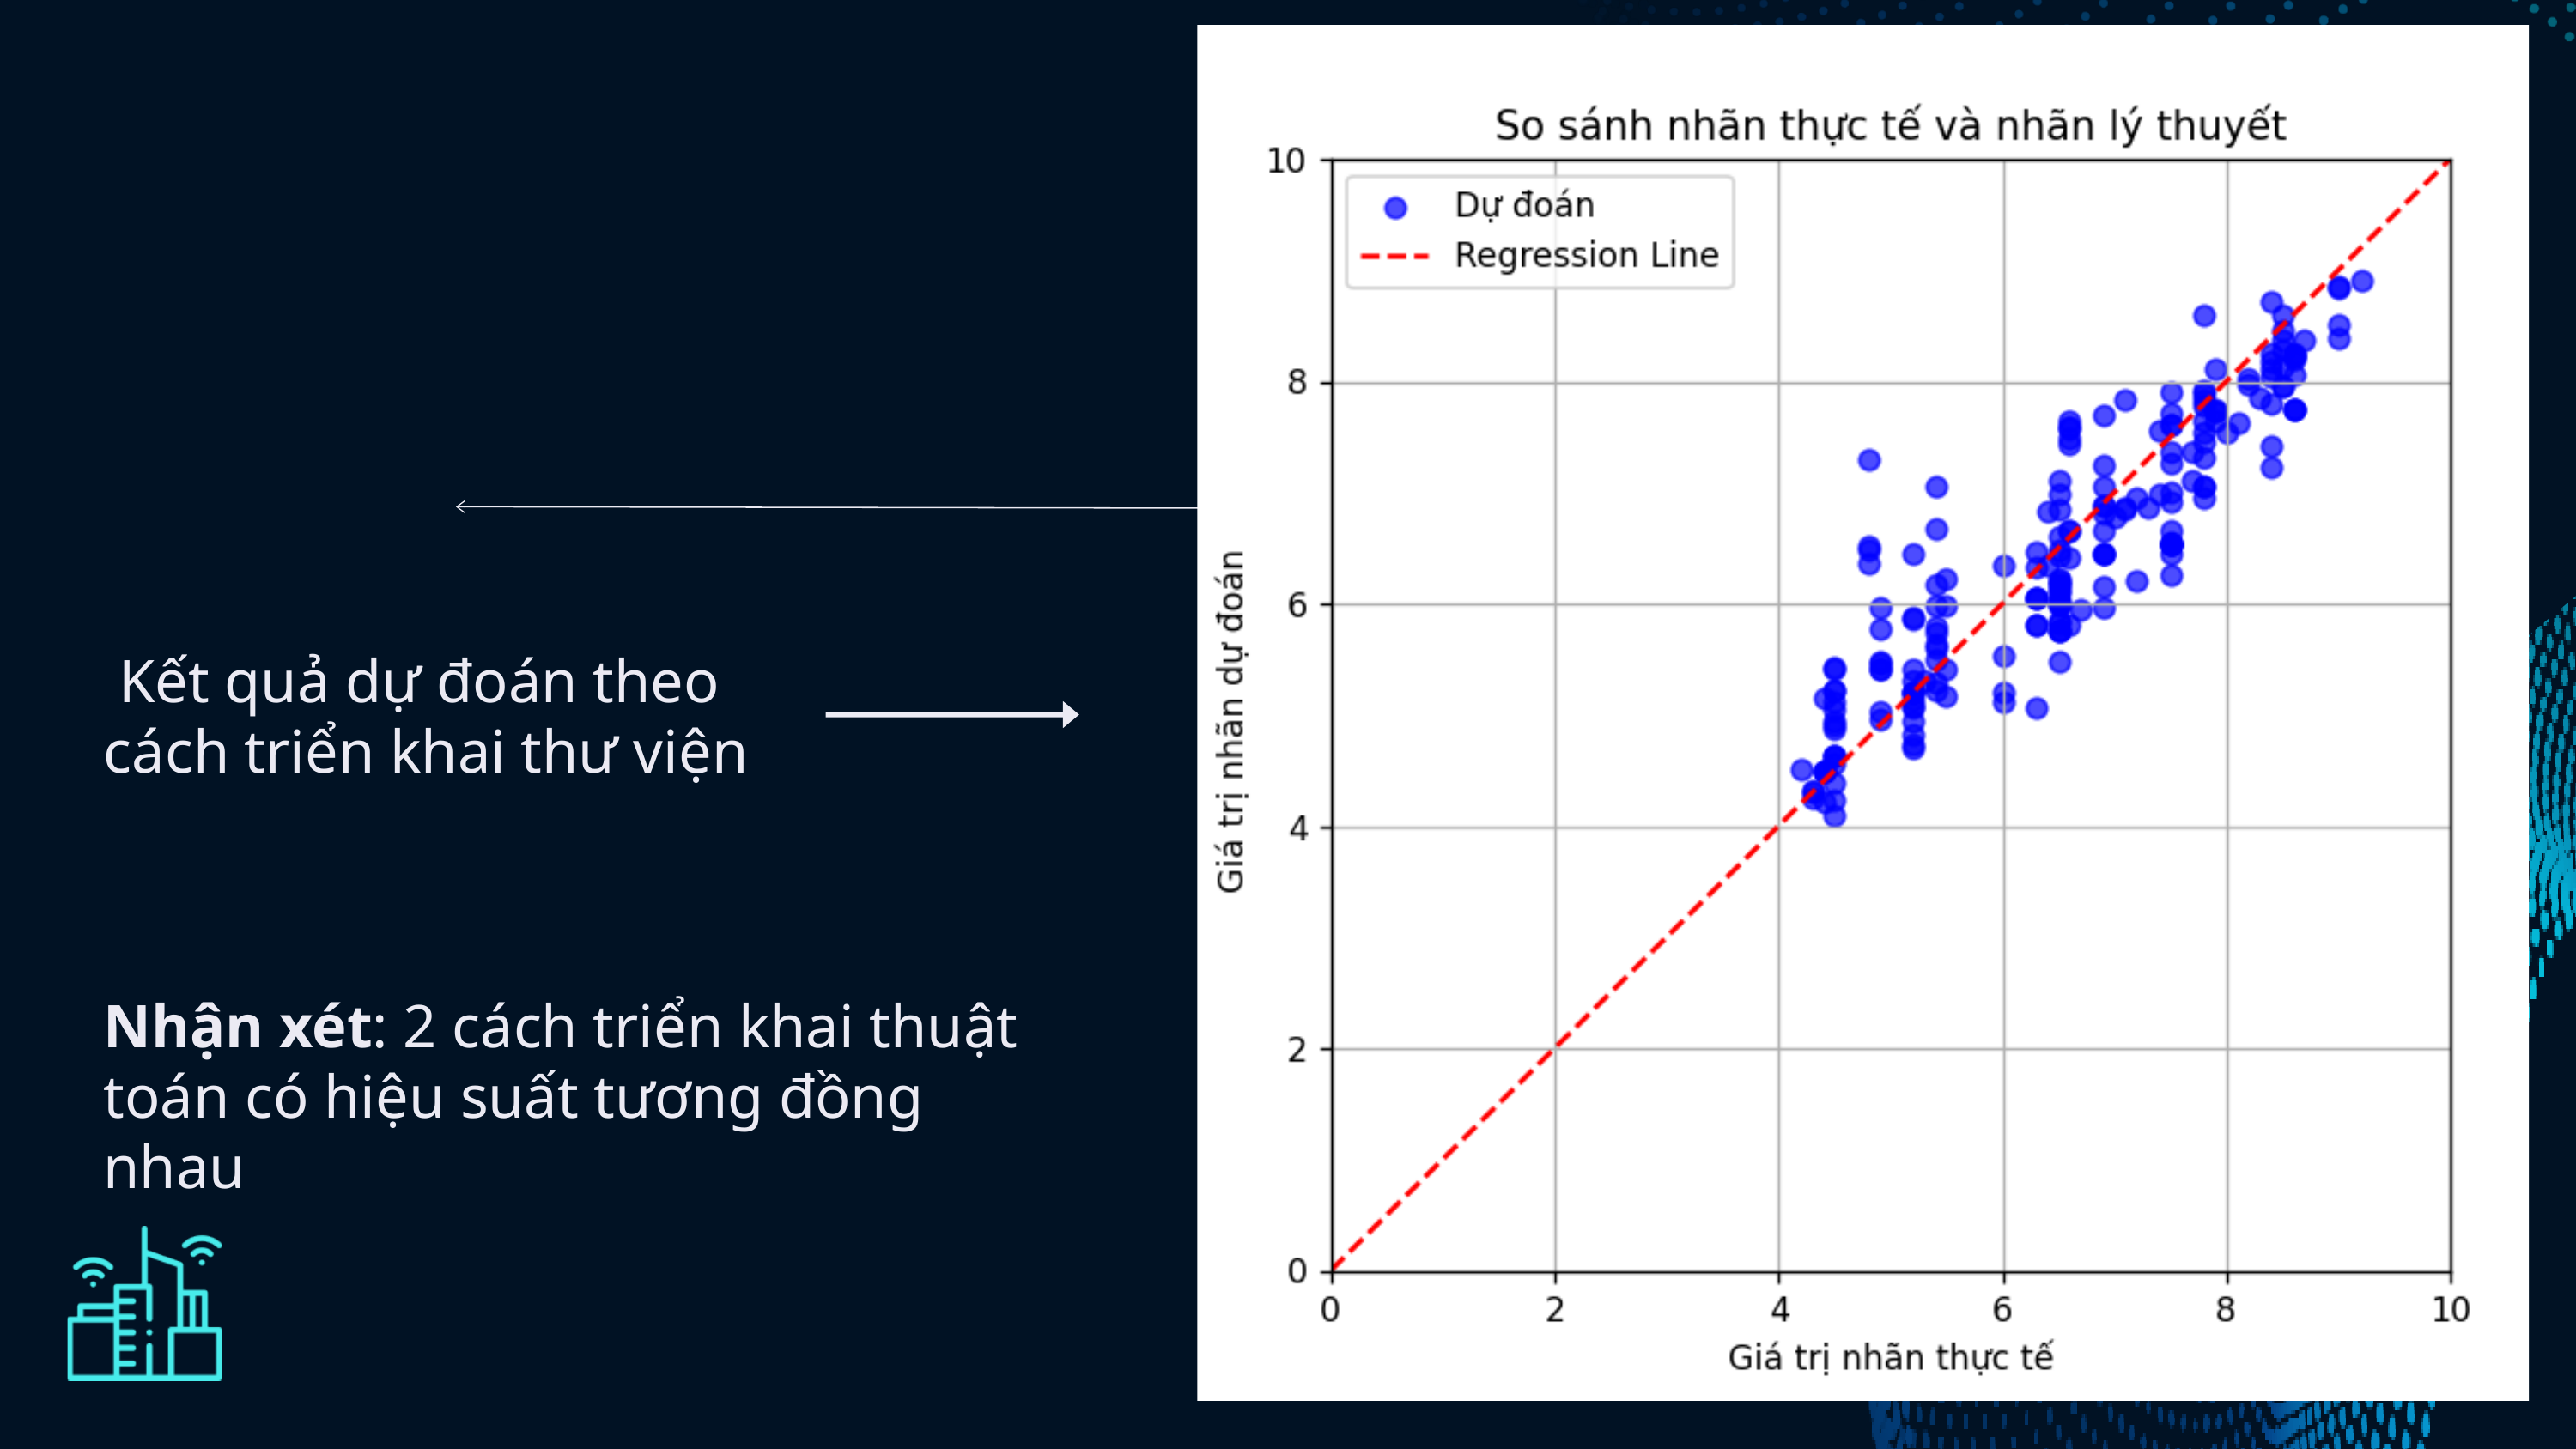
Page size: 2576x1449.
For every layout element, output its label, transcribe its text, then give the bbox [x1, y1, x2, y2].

text_box [825, 706, 1079, 724]
text_box [67, 1226, 222, 1381]
text_box [1302, 0, 2576, 233]
text_box [456, 500, 1197, 513]
text_box [1550, 596, 2576, 1449]
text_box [1288, 583, 1316, 610]
text_box Kết quả dự đoán theo cách triển khai thư viện [103, 643, 752, 856]
text_box Nhận xét: 2 cách triển khai thuật toán có hiệu suất tương đồng nhau [103, 989, 1024, 1201]
text_box [1197, 25, 2530, 1402]
